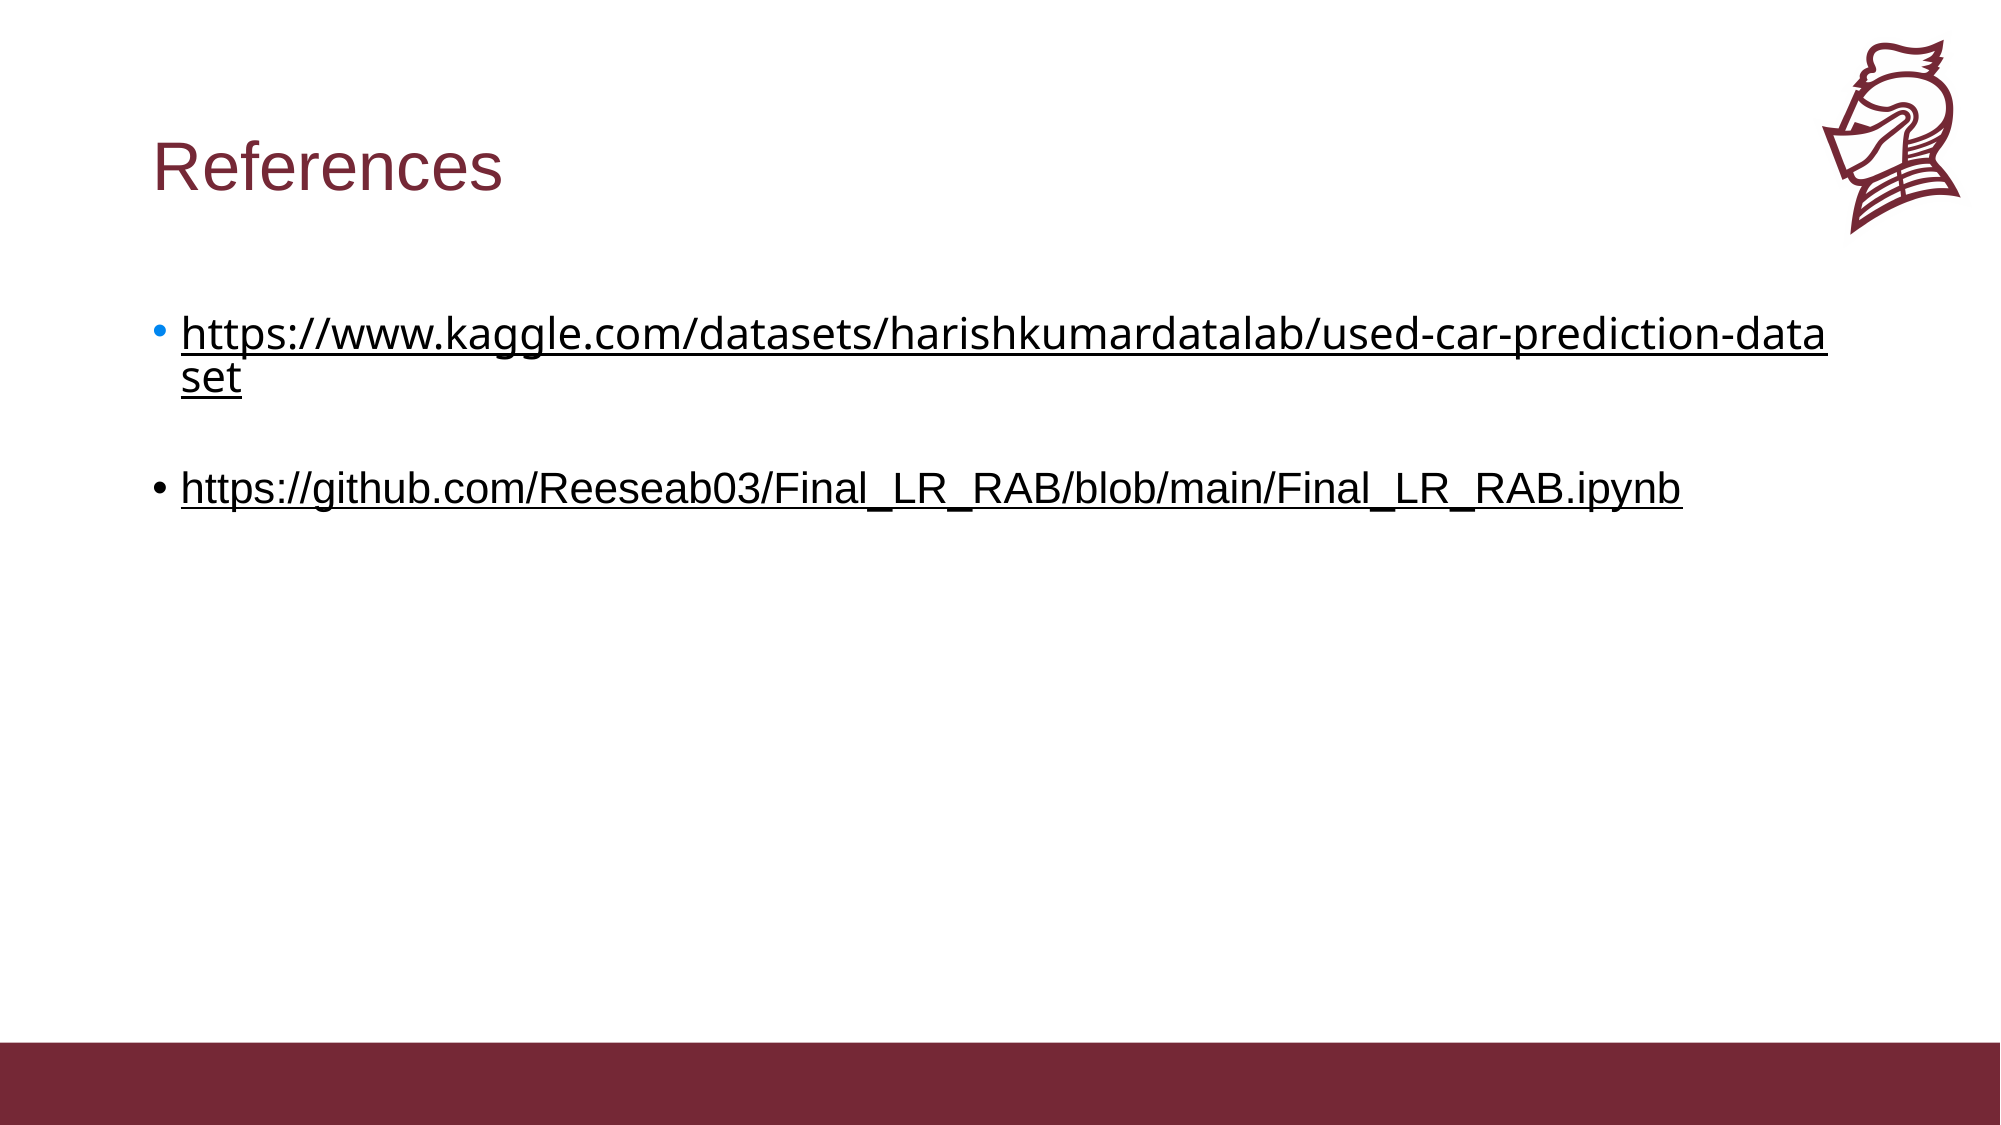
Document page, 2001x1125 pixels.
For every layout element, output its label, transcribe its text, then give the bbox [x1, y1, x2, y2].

picture [1813, 30, 1972, 248]
list https://www.kaggle.com/datasets/harishkumardatalab/used-car-prediction-dataset https://github.com/Reeseab03/Final_LR_RAB/blob/main/Final_LR_RAB.ipynb [137, 299, 1863, 1014]
title References [137, 59, 1863, 278]
